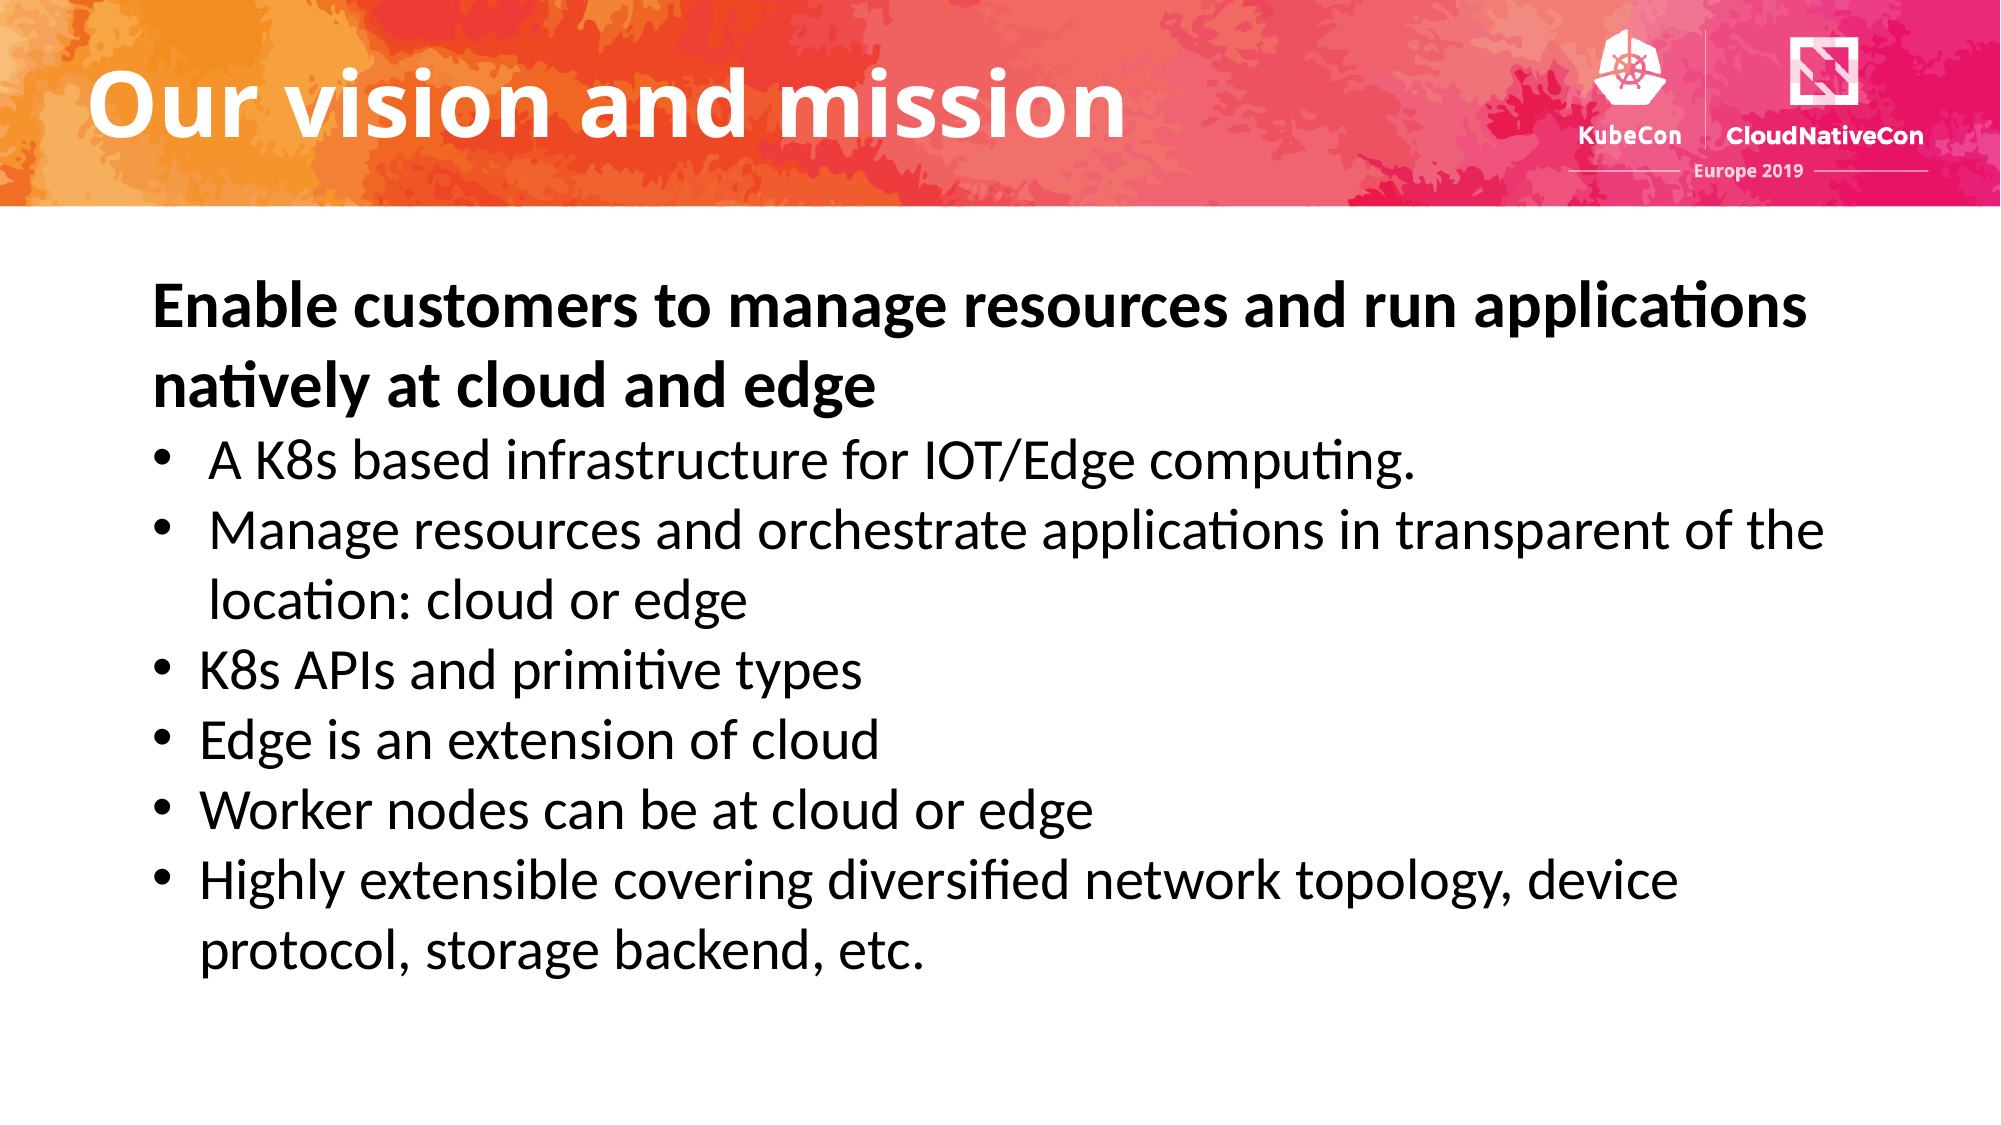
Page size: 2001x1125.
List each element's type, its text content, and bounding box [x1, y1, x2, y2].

title Our vision and mission [70, 0, 1796, 217]
picture [0, 0, 2000, 1125]
text_box Enable customers to manage resources and run applications natively at cloud and edge A K8s based infrastructure for IOT/Edge computing. Manage resources and orchestrate applications in transparent of the location: cloud or edge K8s APIs and primitive types Edge is an extension of cloud Worker nodes can be at cloud or edge Highly extensible covering diversified network topology, device protocol, storage backend, etc. [137, 253, 1886, 989]
